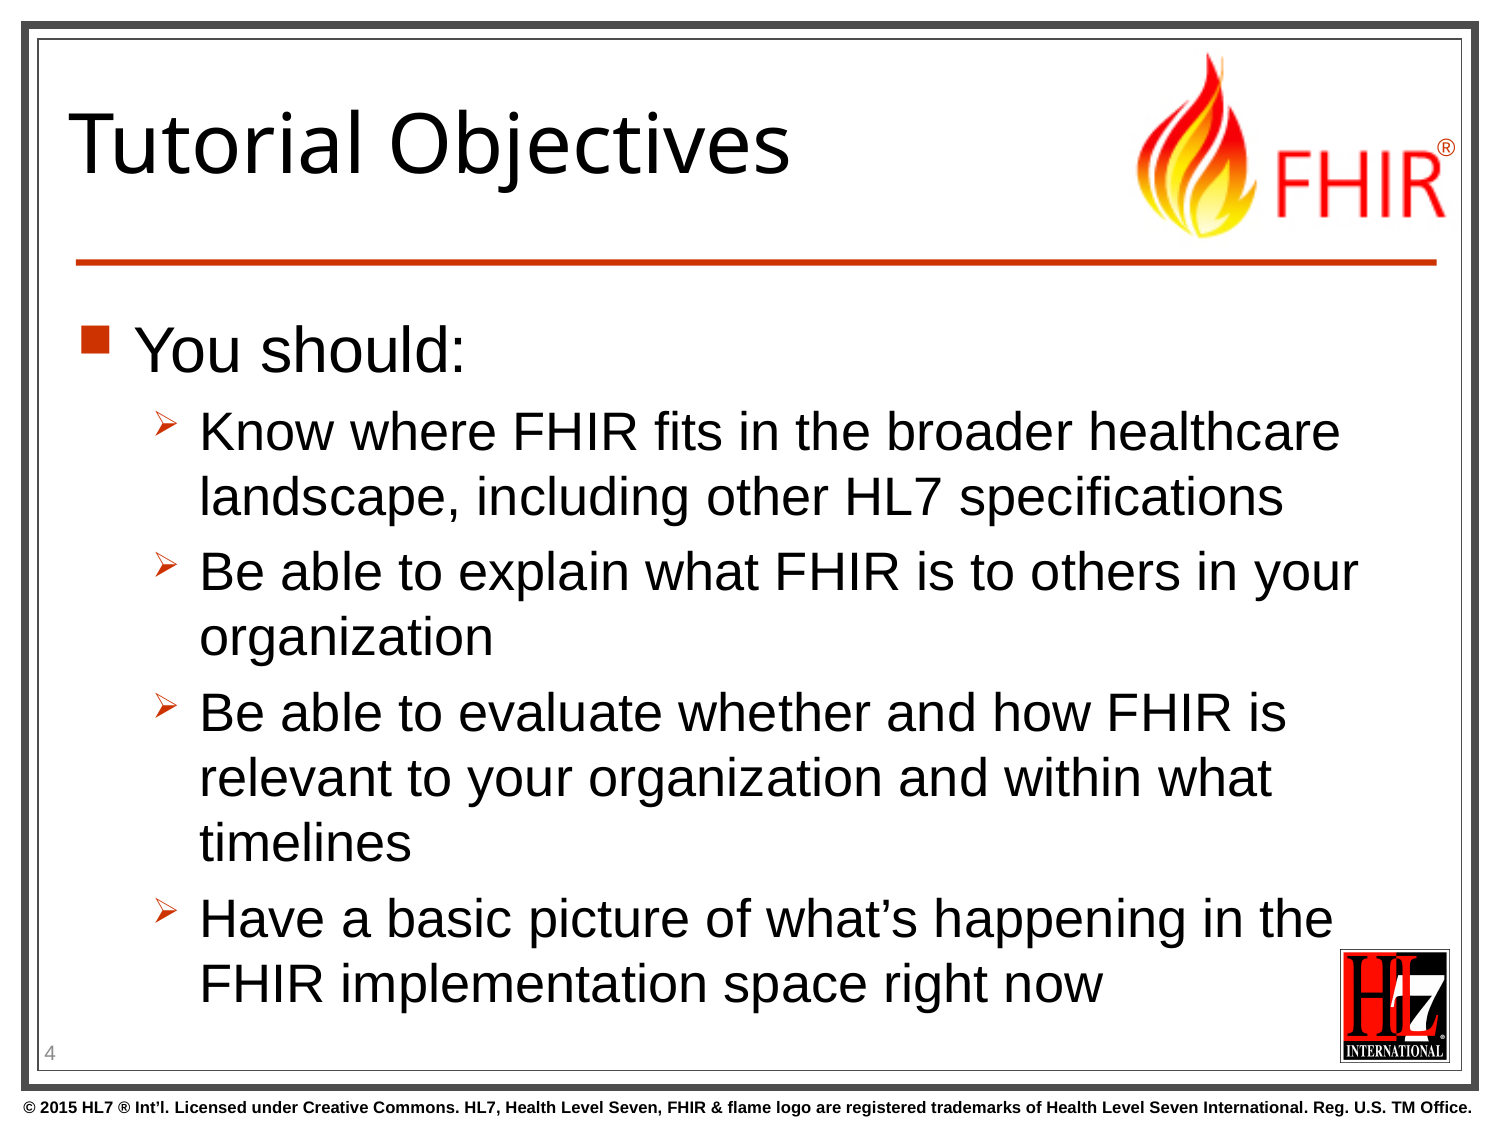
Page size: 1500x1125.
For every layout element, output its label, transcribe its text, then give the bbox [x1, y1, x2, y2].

picture [1340, 949, 1450, 1063]
picture [1124, 42, 1458, 249]
title Tutorial Objectives [53, 54, 1128, 244]
slide_number 4 [29, 1034, 148, 1071]
list You should: Know where FHIR fits in the broader healthcare landscape, including other HL7 specifications Be able to explain what FHIR is to others in your organization Be able to evaluate whether and how FHIR is relevant to your organization and within what timelines Have a basic picture of what’s happening in the FHIR implementation space right now [62, 299, 1438, 1059]
